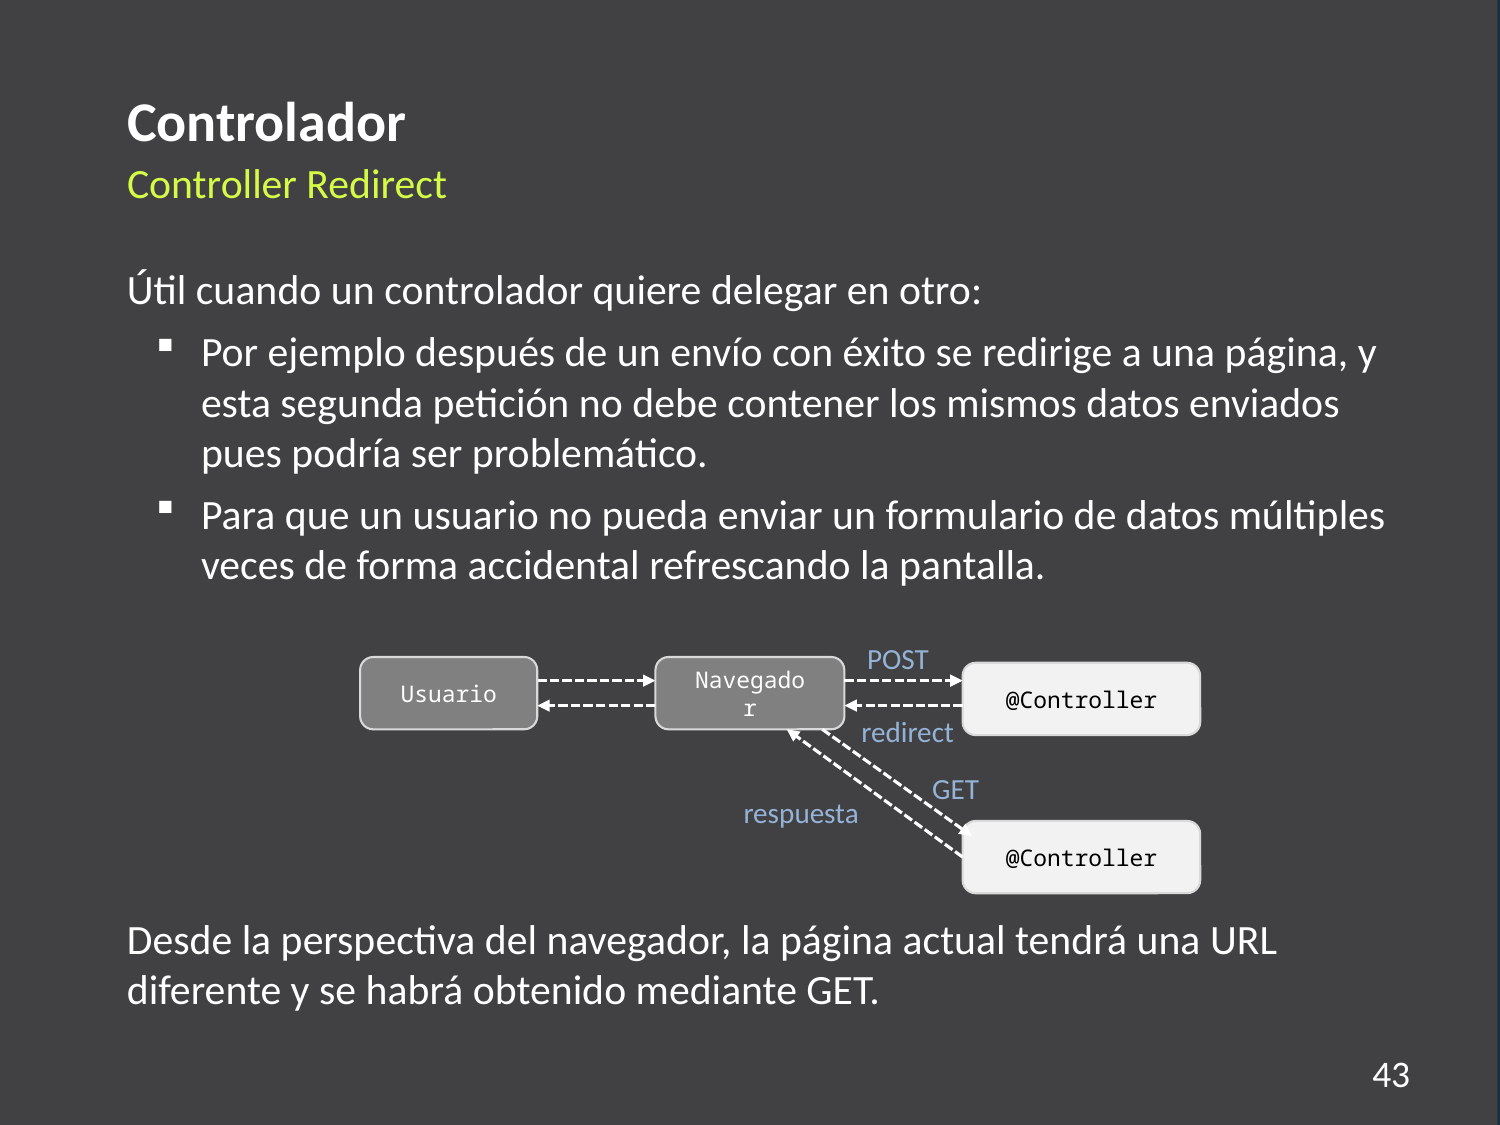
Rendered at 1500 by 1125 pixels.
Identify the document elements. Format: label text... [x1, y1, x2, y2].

list Controlador [112, 78, 1329, 148]
text_box Útil cuando un controlador quiere delegar en otro: Por ejemplo después de un envío con éxito se redirige a una página, y esta segunda petición no debe contener los mismos datos enviados pues podría ser problemático. Para que un usuario no pueda enviar un formulario de datos múltiples veces de forma accidental refrescando la pantalla. Desde la perspectiva del navegador, la página actual tendrá una URL diferente y se habrá obtenido mediante GET. [112, 255, 1425, 1026]
text_box Controller Redirect [112, 148, 1425, 220]
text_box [359, 633, 1201, 894]
text_box 43 [1281, 1042, 1425, 1103]
